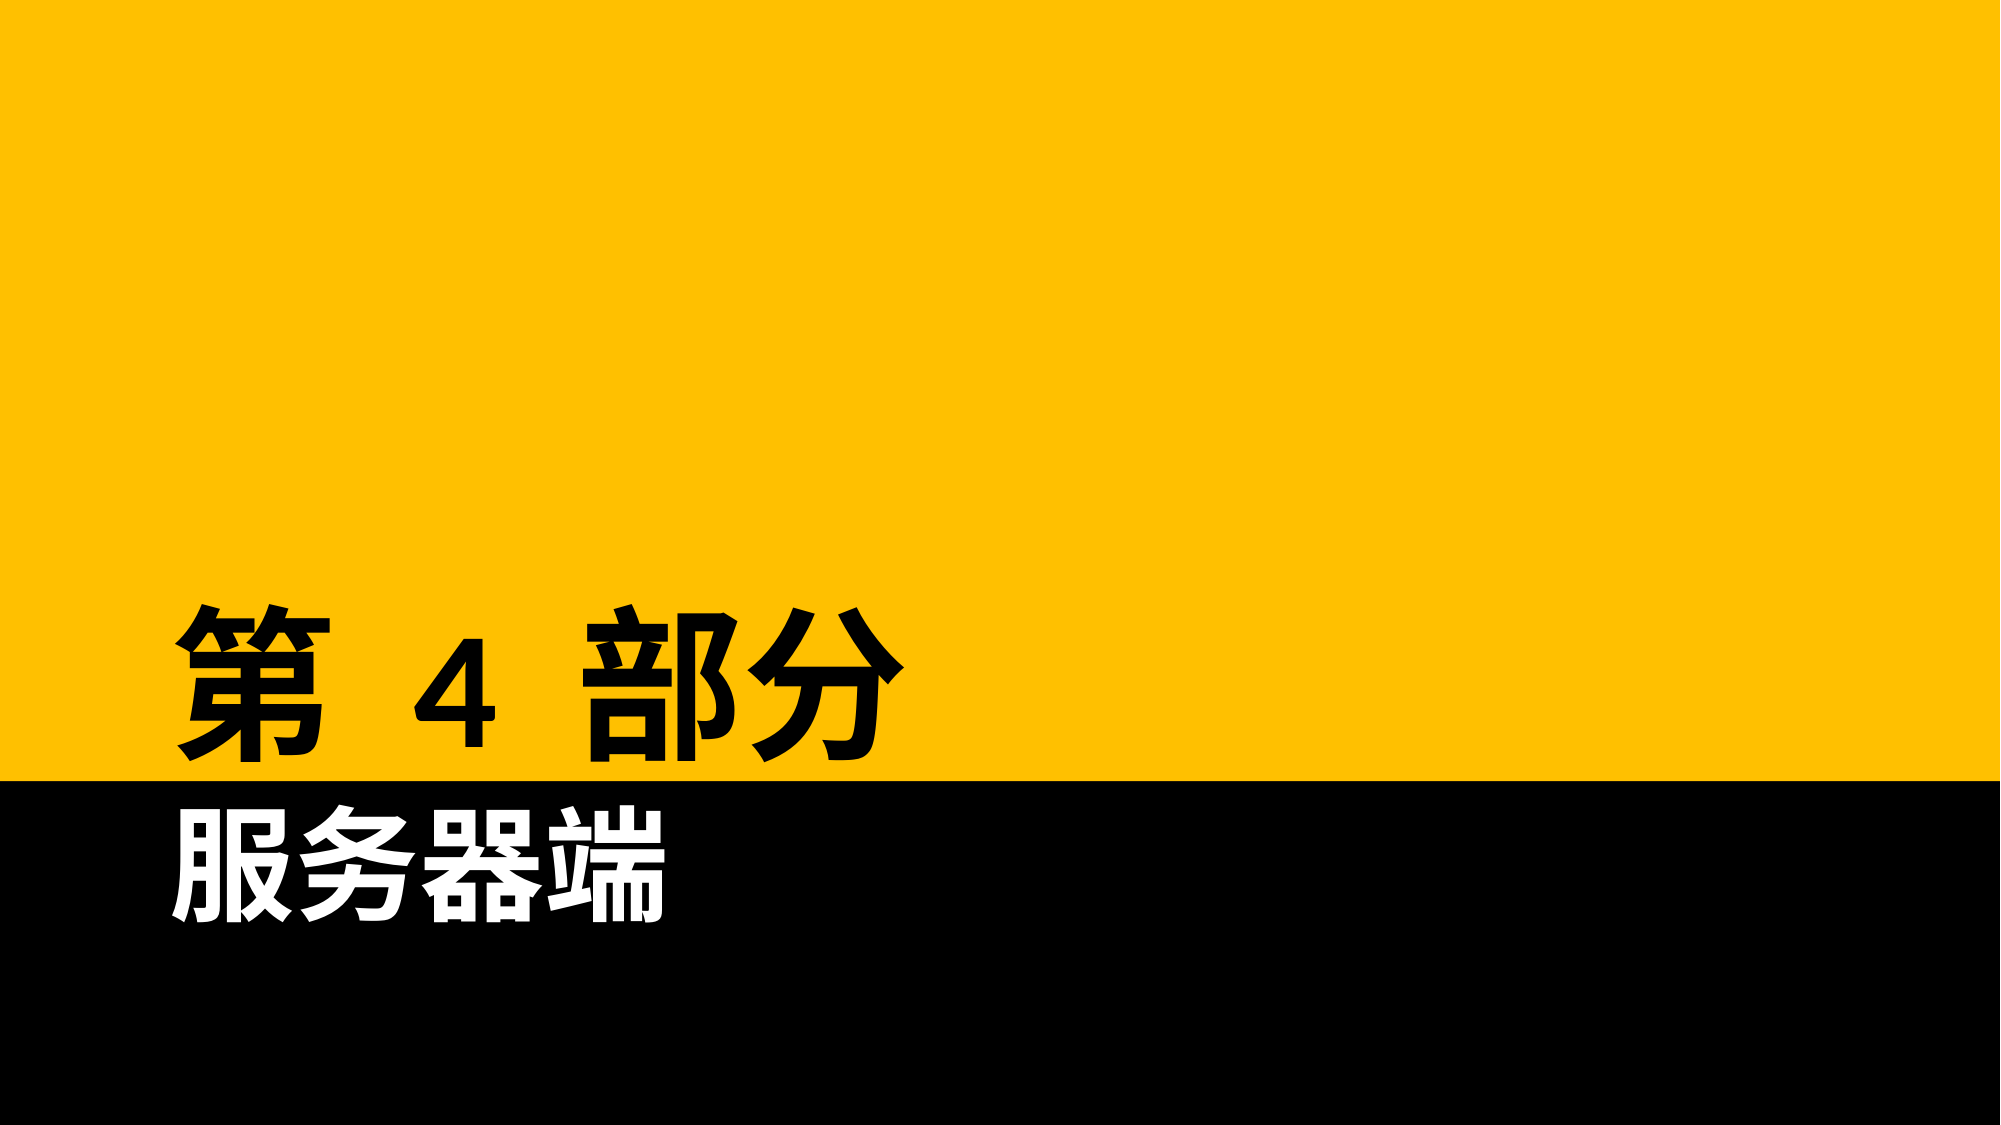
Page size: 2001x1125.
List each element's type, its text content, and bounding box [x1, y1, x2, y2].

list 服务器端 [154, 796, 1442, 955]
list 第 4 部分 [154, 595, 1442, 782]
